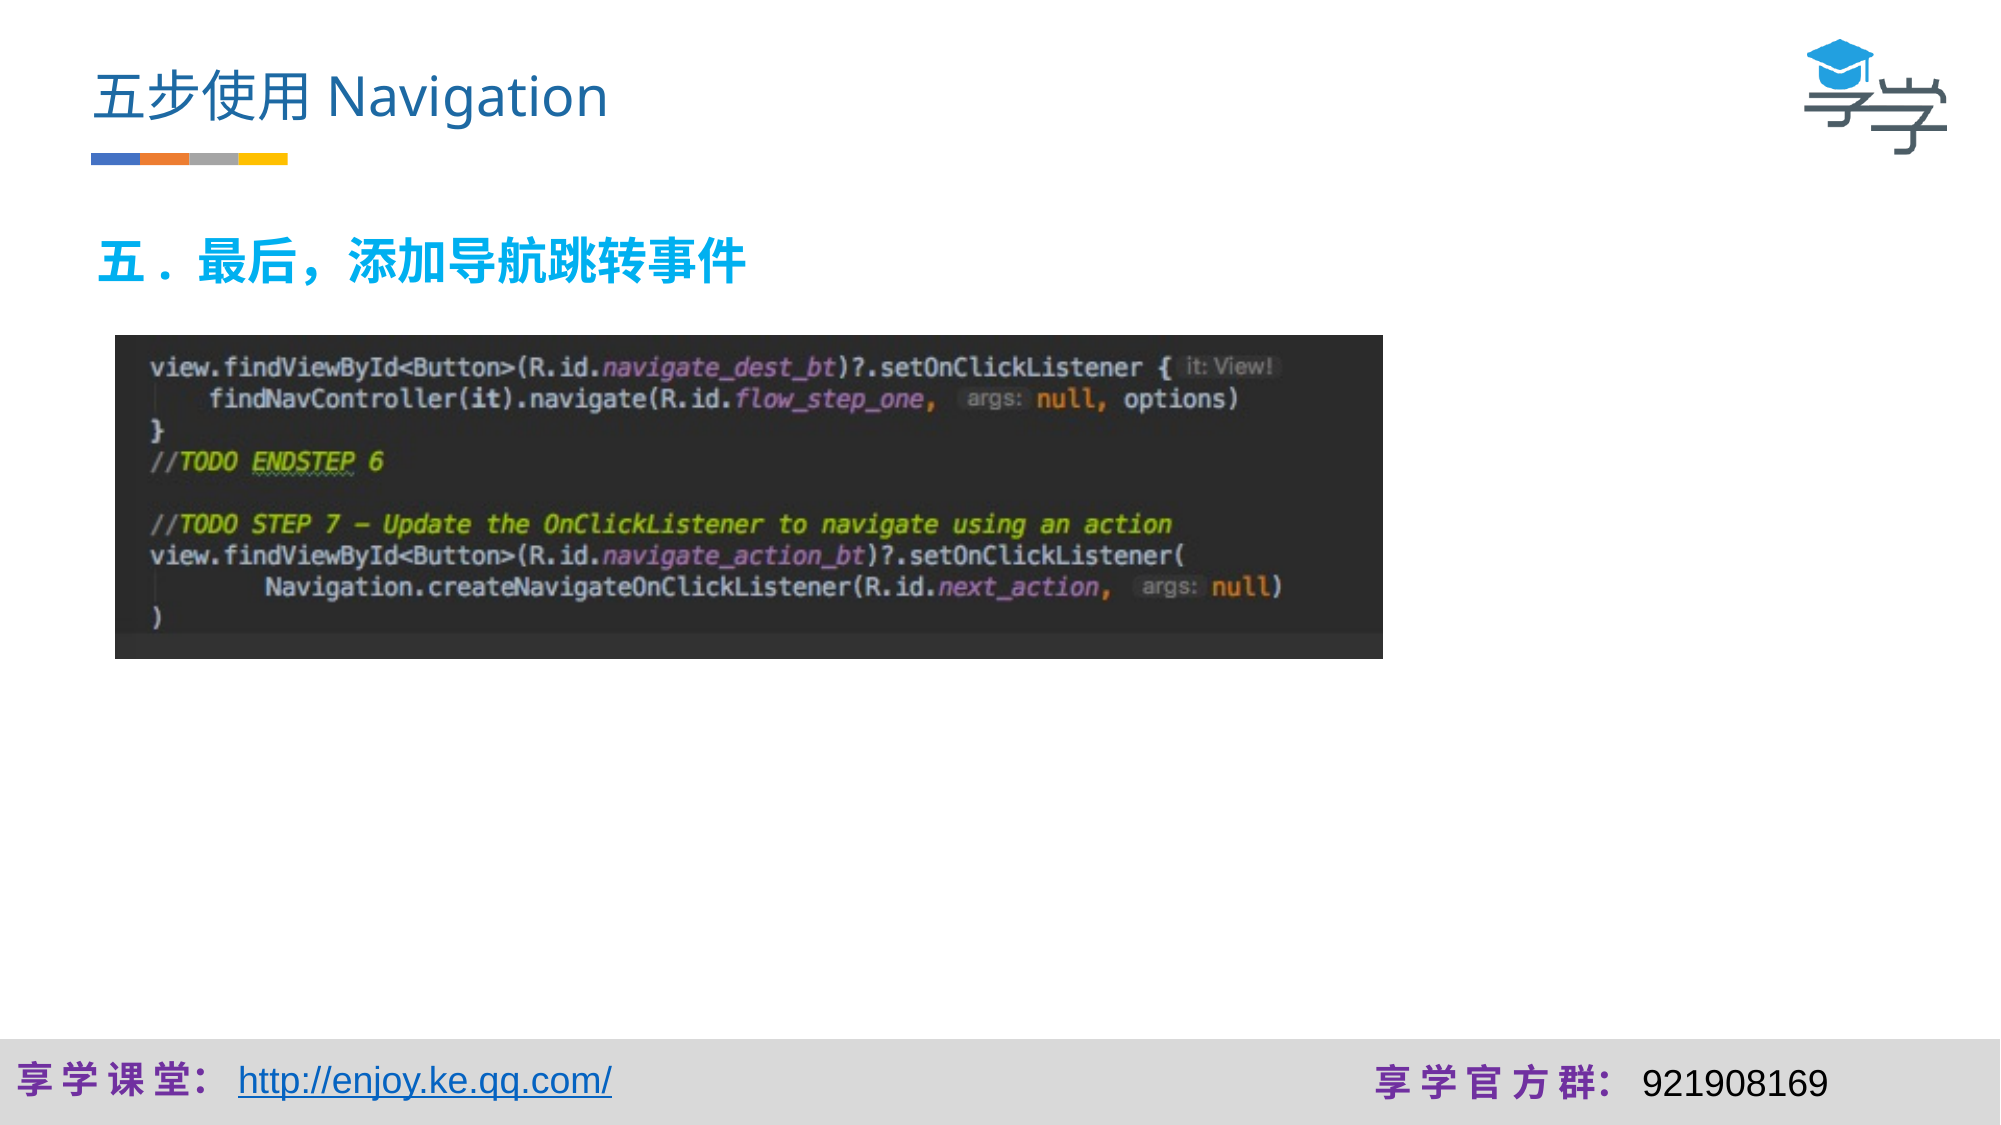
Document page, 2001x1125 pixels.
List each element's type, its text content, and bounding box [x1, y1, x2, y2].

text_box 五步使用Navigation [91, 60, 992, 128]
picture [1799, 20, 1952, 173]
text_box 五. 最后，添加导航跳转事件 [81, 222, 763, 298]
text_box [90, 152, 288, 166]
picture [115, 335, 1383, 659]
